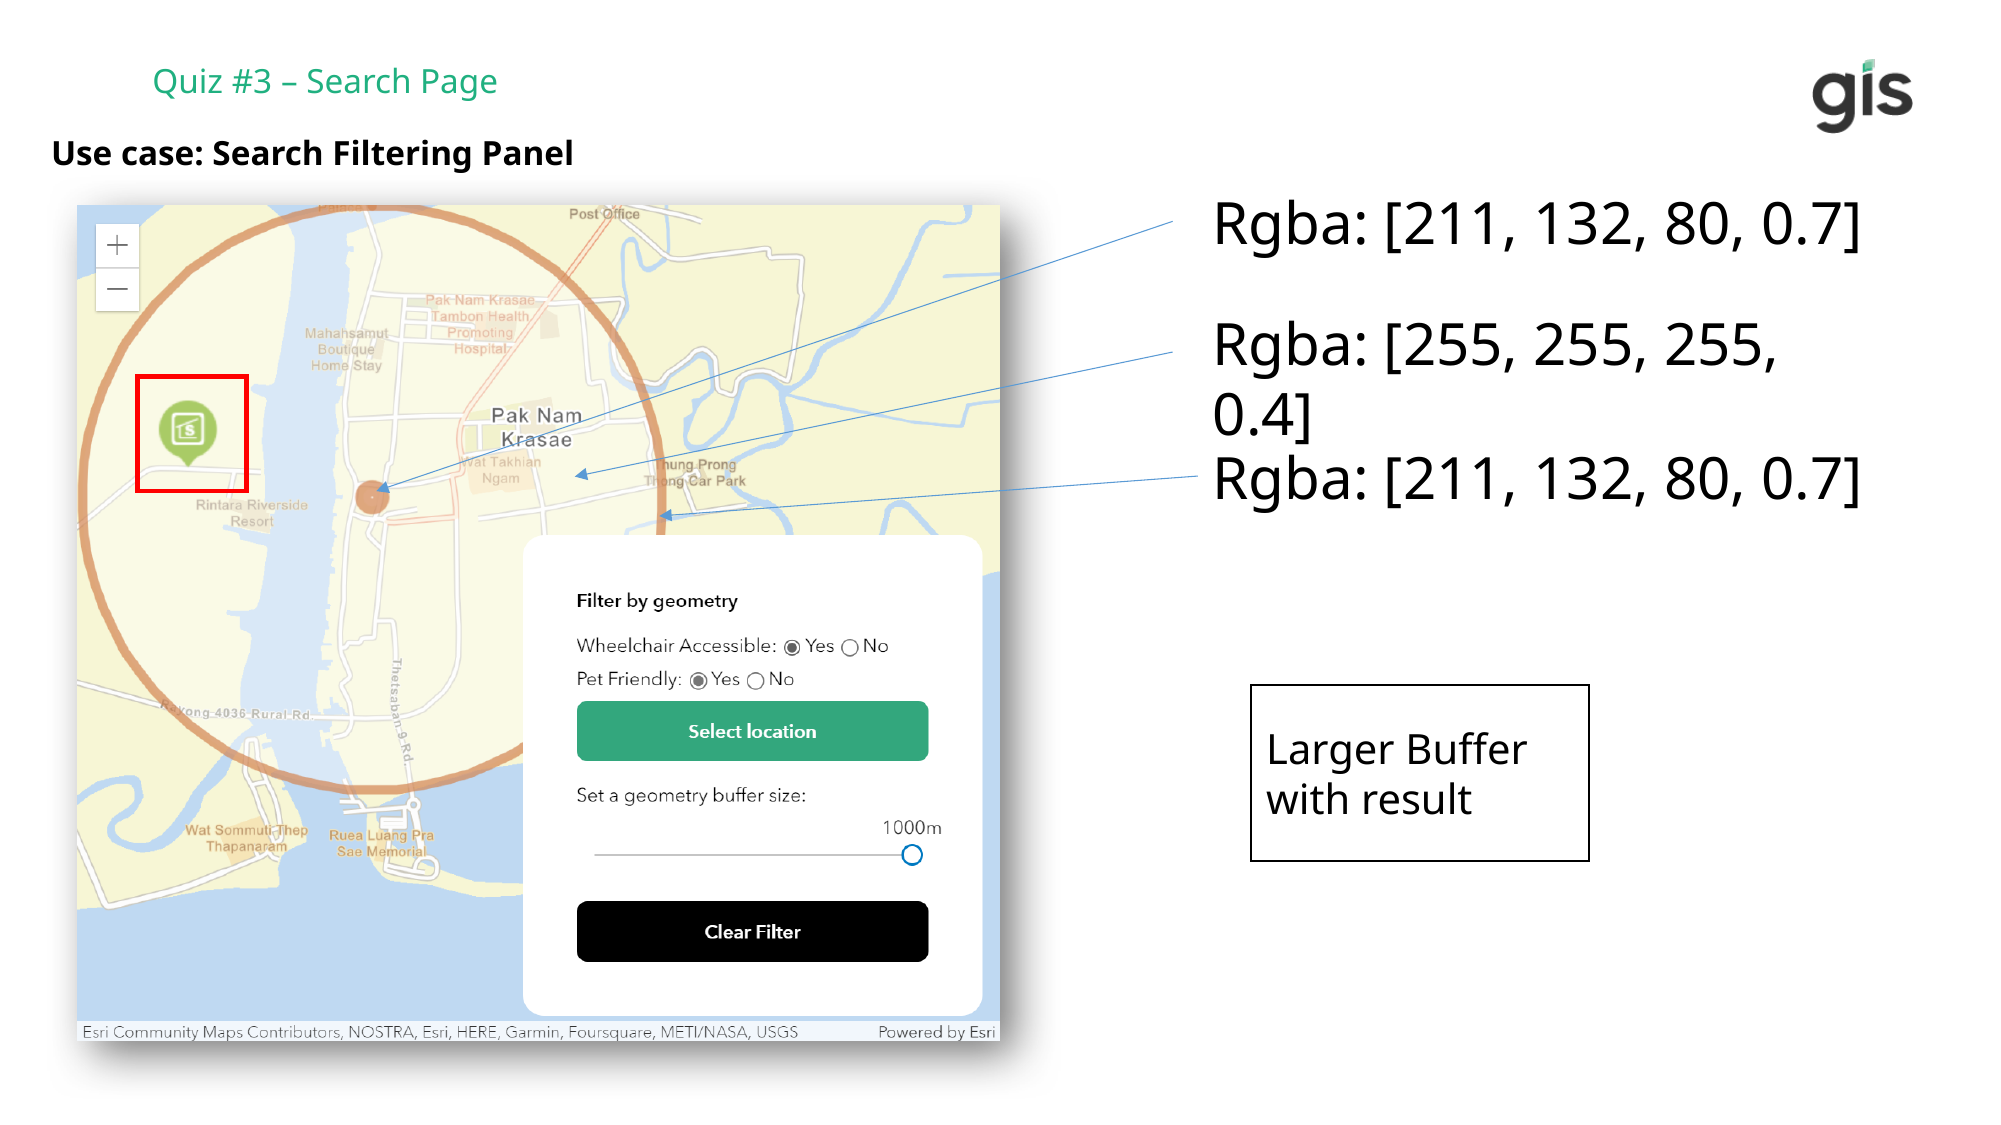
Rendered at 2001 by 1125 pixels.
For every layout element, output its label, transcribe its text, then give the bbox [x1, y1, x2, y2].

text_box Use case: Search Filtering Panel [36, 124, 591, 180]
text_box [574, 351, 1173, 477]
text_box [376, 221, 1173, 492]
text_box Rgba: [211, 132, 80, 0.7] [1197, 178, 1892, 264]
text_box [77, 205, 1000, 1041]
text_box Larger Buffer with result [1250, 684, 1590, 862]
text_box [659, 476, 1198, 516]
list Quiz #3 – Search Page [137, 57, 1104, 118]
picture [1812, 59, 1913, 134]
text_box Rgba: [211, 132, 80, 0.7] [1197, 433, 1892, 519]
text_box Rgba: [255, 255, 255, 0.4] [1197, 299, 1892, 433]
